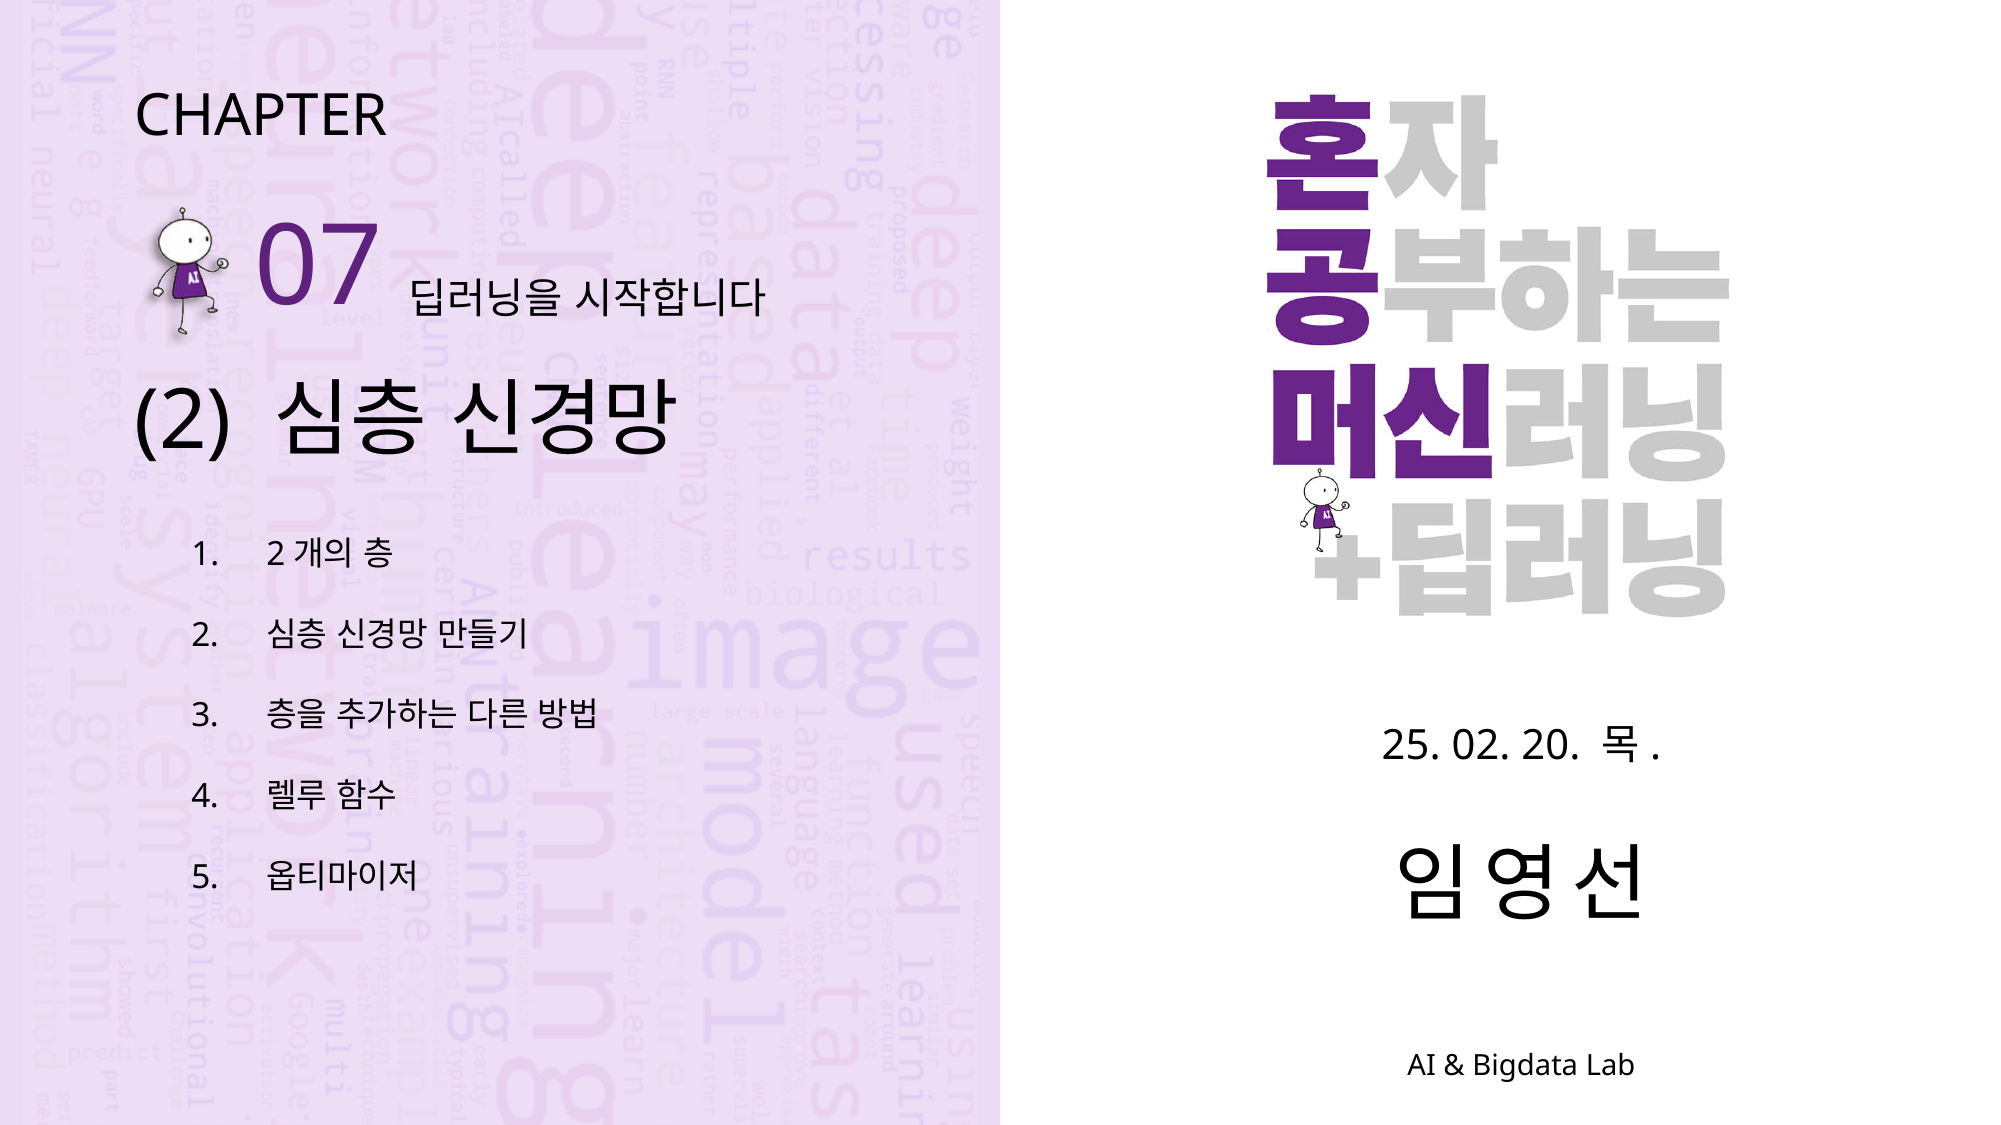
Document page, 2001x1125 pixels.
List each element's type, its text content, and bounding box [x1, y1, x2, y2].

picture [1209, 88, 1834, 637]
text_box 딥러닝을 시작합니다 [394, 239, 900, 330]
text_box CHAPTER [119, 60, 550, 174]
picture [150, 205, 230, 337]
text_box (2) 심층 신경망 [119, 364, 825, 478]
text_box 임영선 [1268, 829, 1775, 943]
text_box 07 [239, 184, 594, 335]
text_box 25. 02. 20. 목. [1308, 710, 1735, 782]
text_box 2개의 층 심층 신경망 만들기 층을 추가하는 다른 방법 렐루 함수 옵티마이저 [176, 504, 882, 903]
